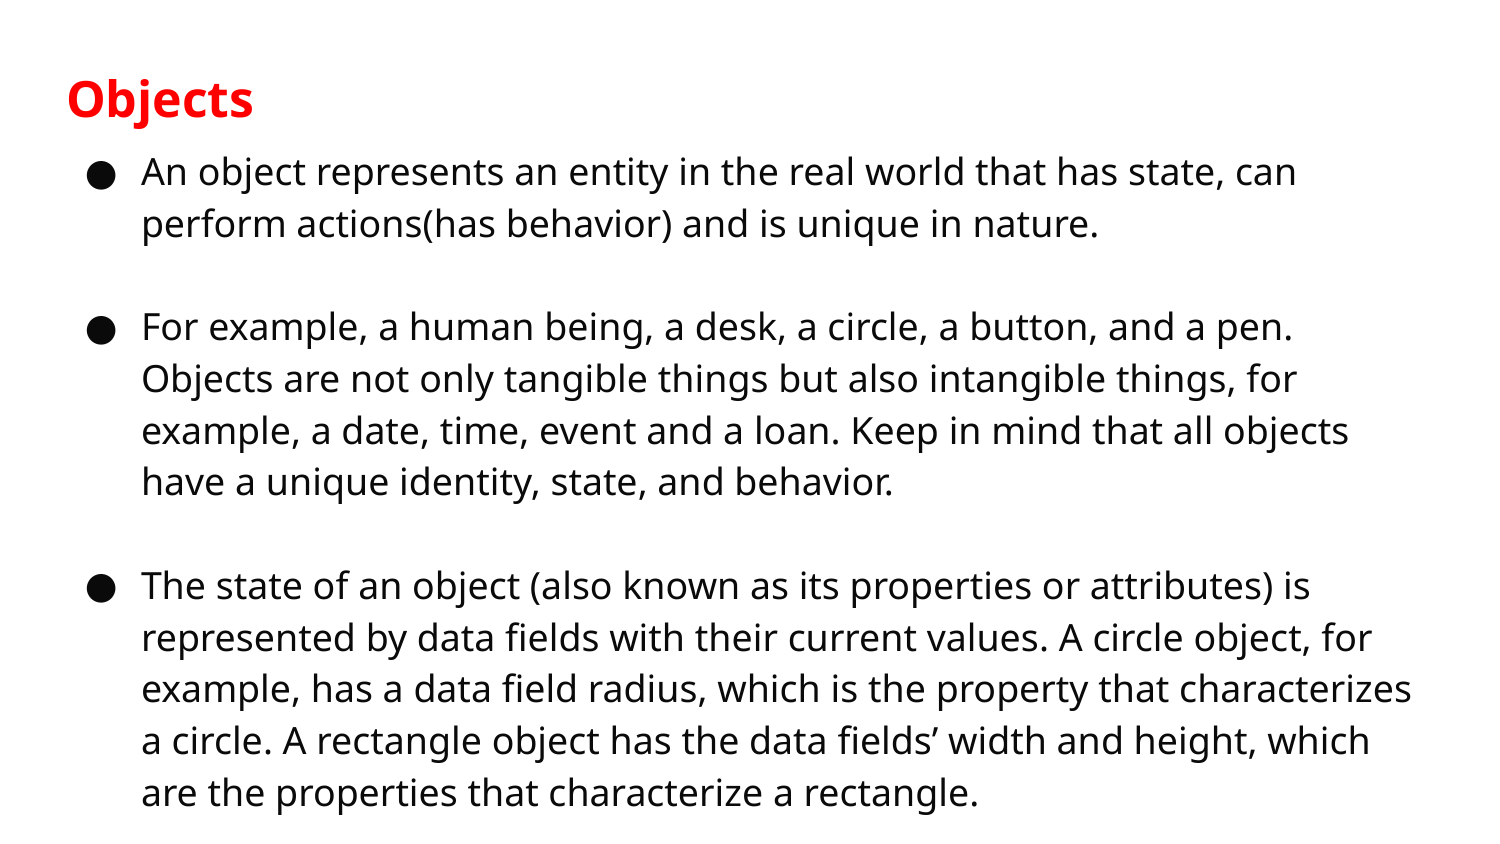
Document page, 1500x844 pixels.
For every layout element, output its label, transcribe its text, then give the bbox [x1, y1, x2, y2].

title Objects [51, 21, 1449, 116]
list An object represents an entity in the real world that has state, can perform actions(has behavior) and is unique in nature. For example, a human being, a desk, a circle, a button, and a pen. Objects are not only tangible things but also intangible things, for example, a date, time, event and a loan. Keep in mind that all objects have a unique identity, state, and behavior. The state of an object (also known as its properties or attributes) is represented by data fields with their current values. A circle object, for example, has a data field radius, which is the property that characterizes a circle. A rectangle object has the data fields’ width and height, which are the properties that characterize a rectangle. [51, 126, 1449, 844]
